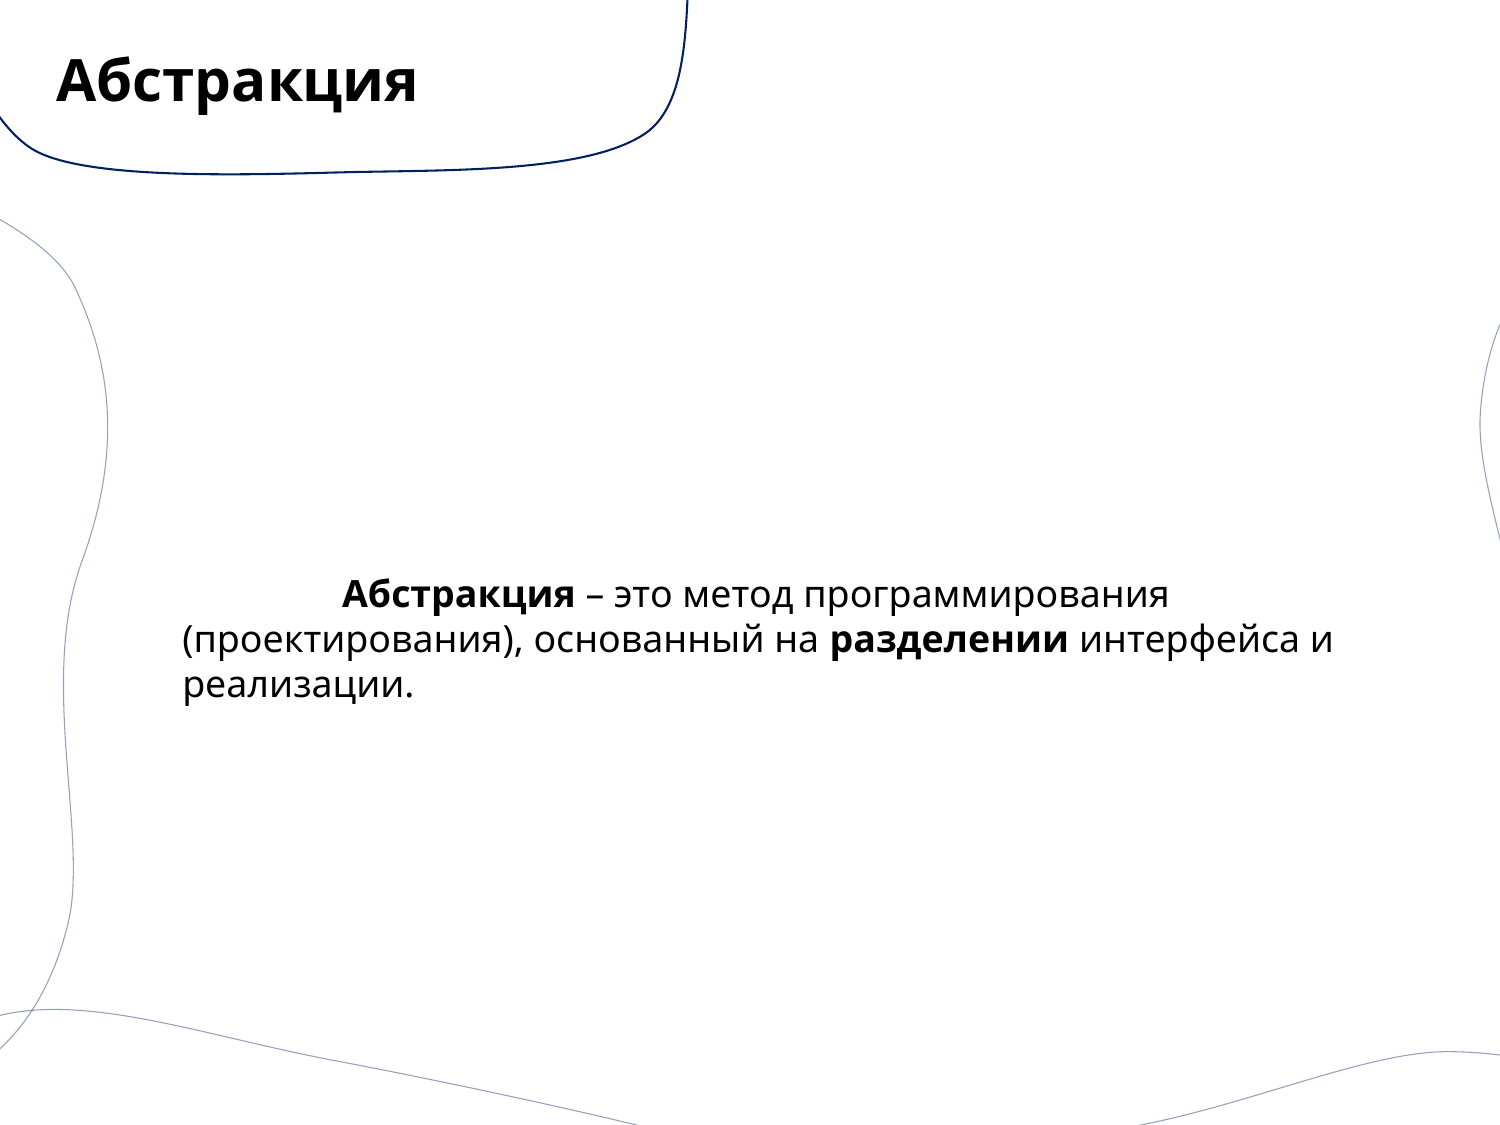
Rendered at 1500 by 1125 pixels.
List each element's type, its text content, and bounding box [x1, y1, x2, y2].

text_box [0, 1008, 641, 1125]
text_box [1478, 321, 1500, 544]
text_box [1135, 1050, 1500, 1125]
text_box [0, 218, 109, 1014]
text_box Абстракция – это метод программирования (проектирования), основанный на разделении интерфейса и реализации. [167, 562, 1397, 713]
text_box [0, 0, 689, 176]
